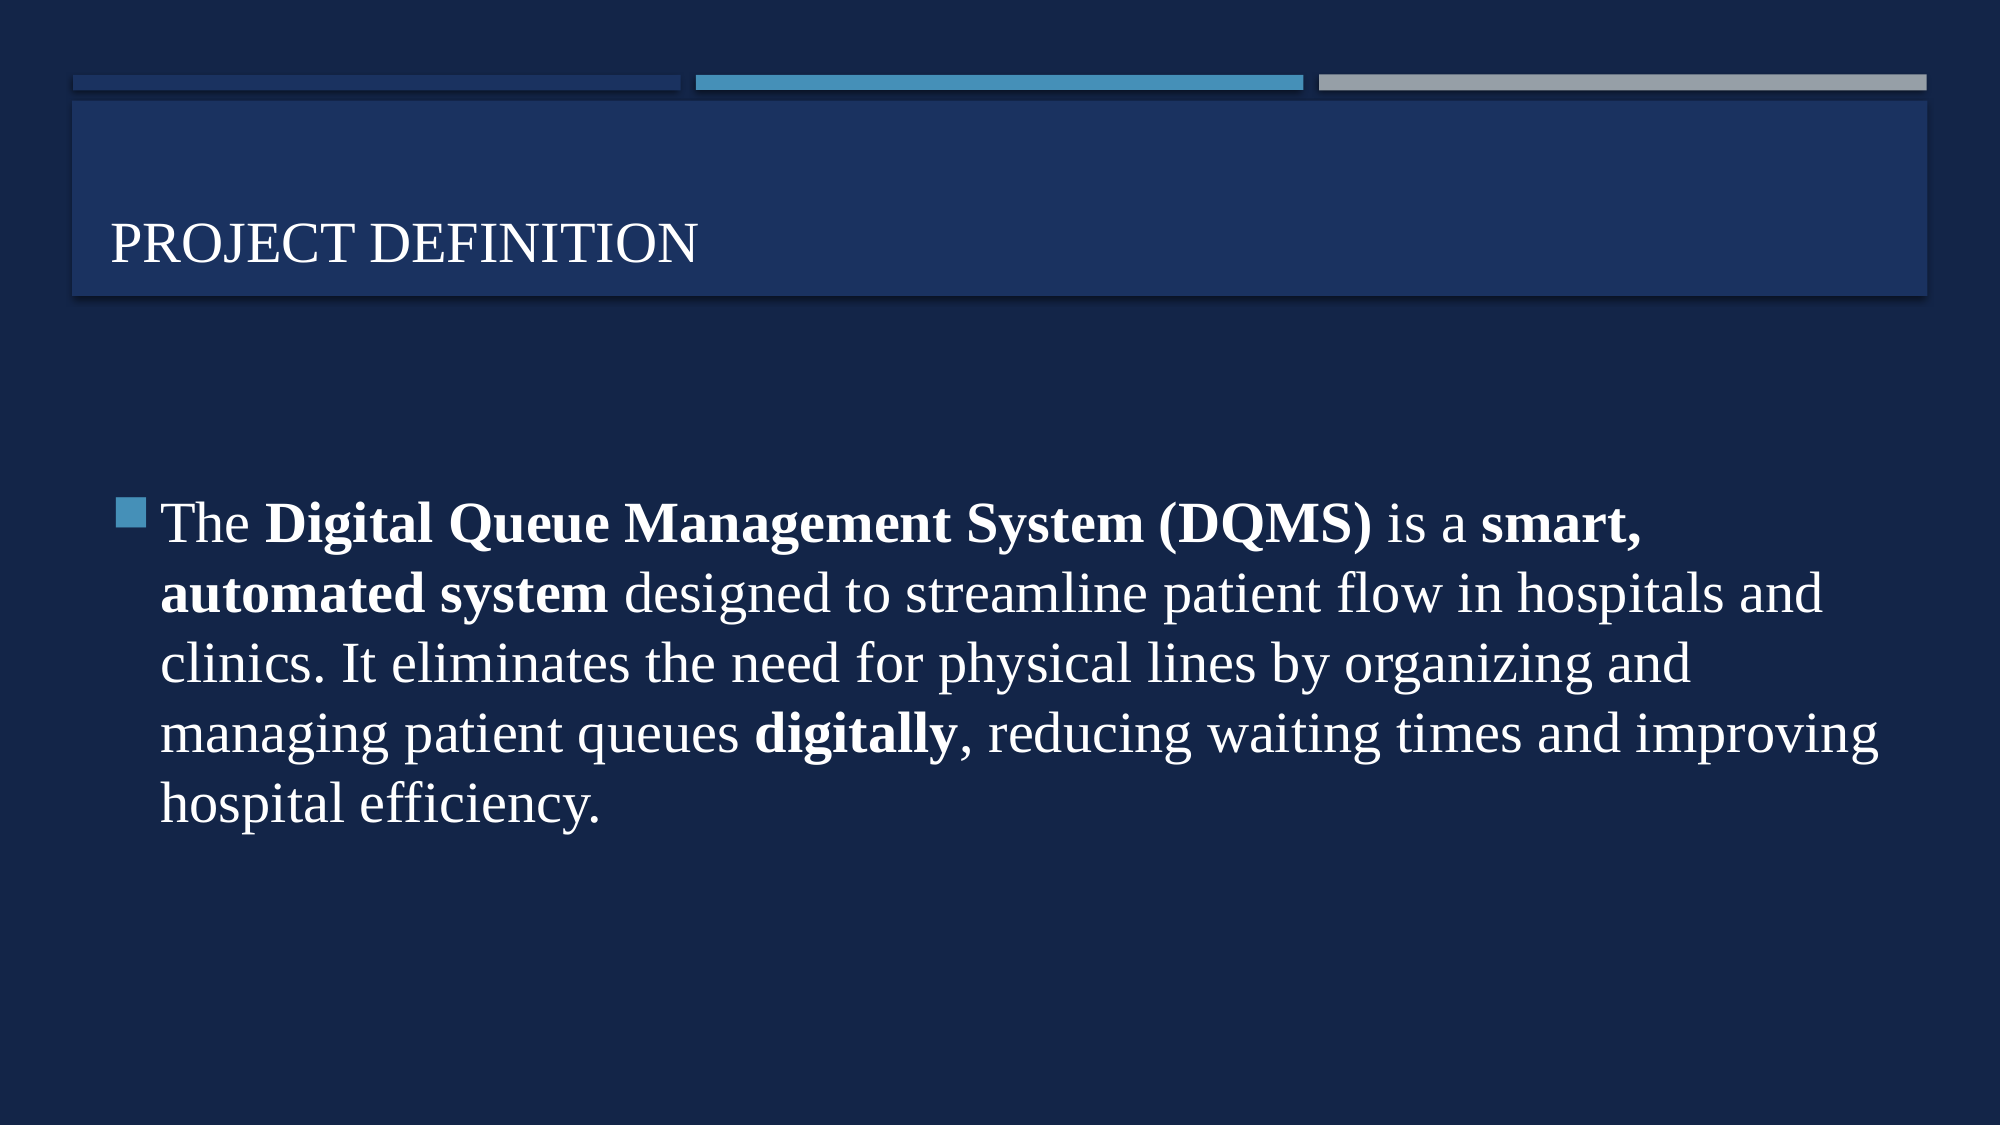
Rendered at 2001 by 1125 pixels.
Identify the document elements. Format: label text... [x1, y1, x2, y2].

list The Digital Queue Management System (DQMS) is a smart, automated system designed to streamline patient flow in hospitals and clinics. It eliminates the need for physical lines by organizing and managing patient queues digitally, reducing waiting times and improving hospital efficiency. [95, 357, 1905, 962]
title Project definition [95, 115, 1905, 282]
